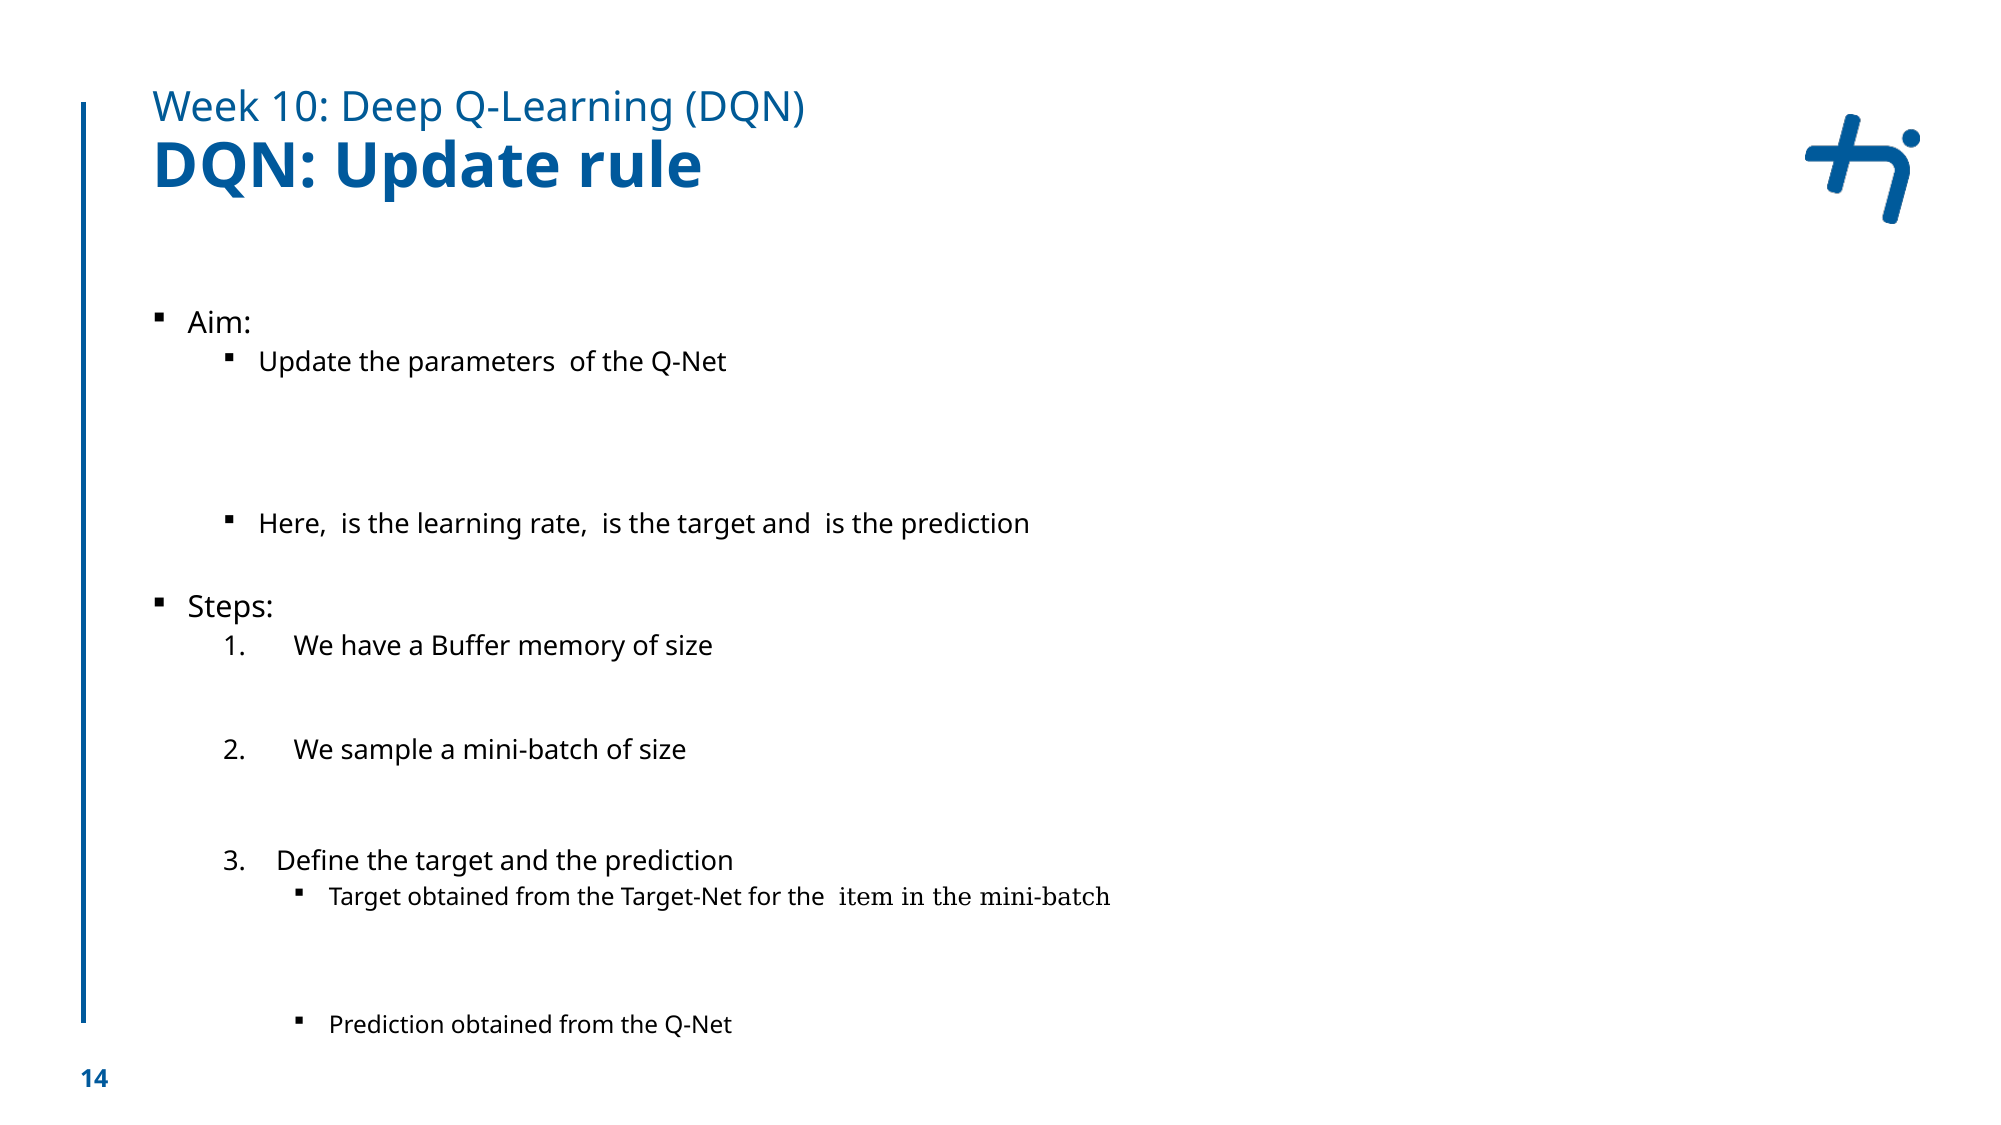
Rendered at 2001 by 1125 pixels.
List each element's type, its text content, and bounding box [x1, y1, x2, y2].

list Week 10: Deep Q-Learning (DQN) [137, 77, 1800, 161]
title DQN: Update rule [137, 161, 1800, 226]
slide_number 14 [64, 1047, 488, 1113]
picture [1801, 110, 1924, 228]
